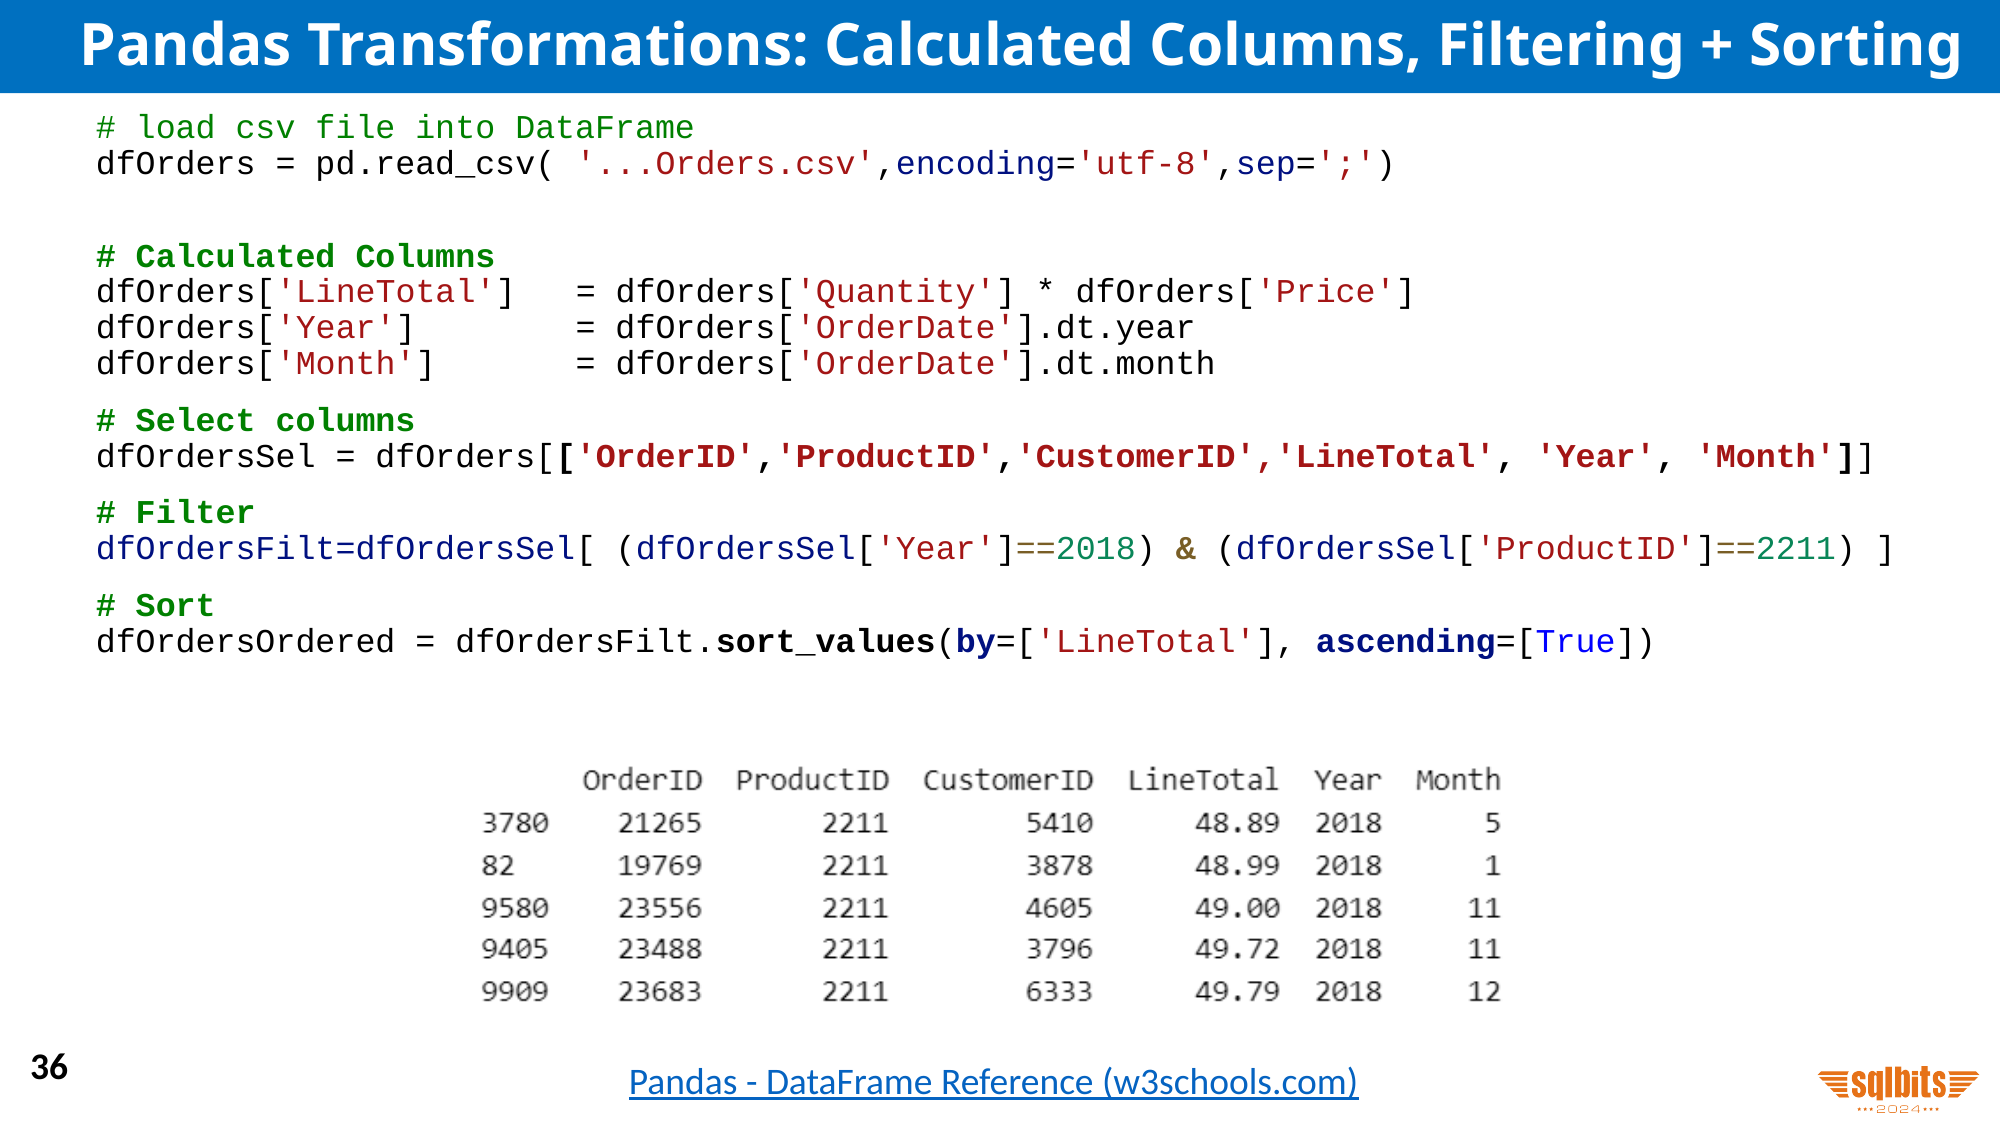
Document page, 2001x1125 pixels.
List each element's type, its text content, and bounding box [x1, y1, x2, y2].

title Pandas Transformations: Calculated Columns, Filtering + Sorting [0, 0, 2000, 94]
picture [465, 753, 1536, 1035]
slide_number 36 [15, 1034, 466, 1095]
list # load csv file into DataFrame dfOrders = pd.read_csv( '...Orders.csv',encoding='utf-8',sep=';') # Calculated Columns dfOrders['LineTotal'] = dfOrders['Quantity'] * dfOrders['Price'] dfOrders['Year'] = dfOrders['OrderDate'].dt.year dfOrders['Month'] = dfOrders['OrderDate'].dt.month # Select columns dfOrdersSel = dfOrders[['OrderID','ProductID','CustomerID','LineTotal', 'Year', 'Month']] # Filter dfOrdersFilt=dfOrdersSel[ (dfOrdersSel['Year']==2018) & (dfOrdersSel['ProductID']==2211) ] # Sort dfOrdersOrdered = dfOrdersFilt.sort_values(by=['LineTotal'], ascending=[True]) [80, 102, 1980, 987]
picture [1817, 1066, 1980, 1113]
text_box Pandas - DataFrame Reference (w3schools.com) [614, 1049, 1615, 1110]
